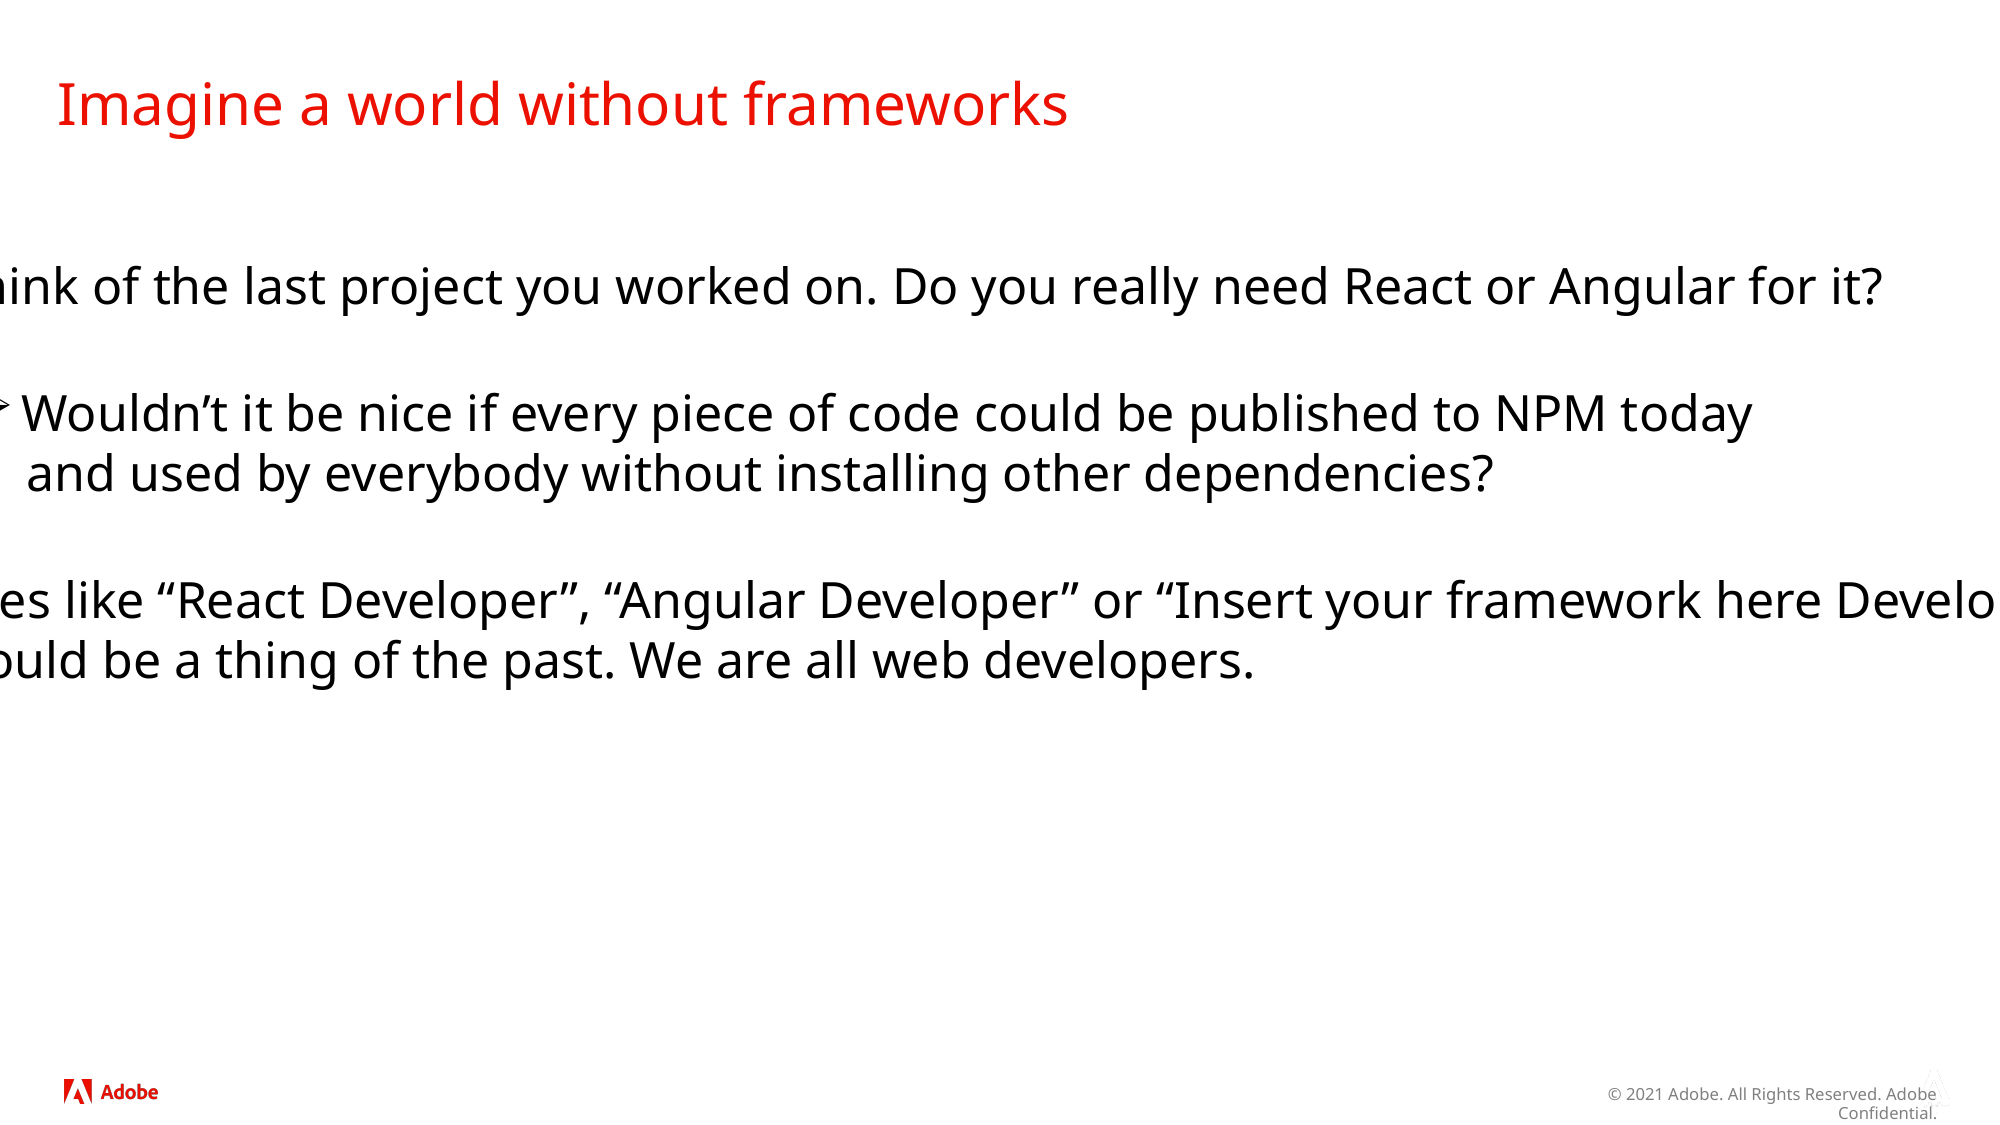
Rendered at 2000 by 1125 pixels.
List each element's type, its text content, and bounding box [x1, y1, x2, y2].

text_box Titles like “React Developer”, “Angular Developer” or “Insert your framework here Developer” would be a thing of the past. We are all web developers. [0, 561, 2000, 697]
text_box Think of the last project you worked on. Do you really need React or Angular for it? [0, 246, 1899, 322]
picture [1918, 1070, 1950, 1114]
picture [64, 1079, 158, 1104]
text_box Wouldn’t it be nice if every piece of code could be published to NPM today and used by everybody without installing other dependencies? [0, 373, 1837, 509]
title Imagine a world without frameworks [49, 47, 1950, 158]
